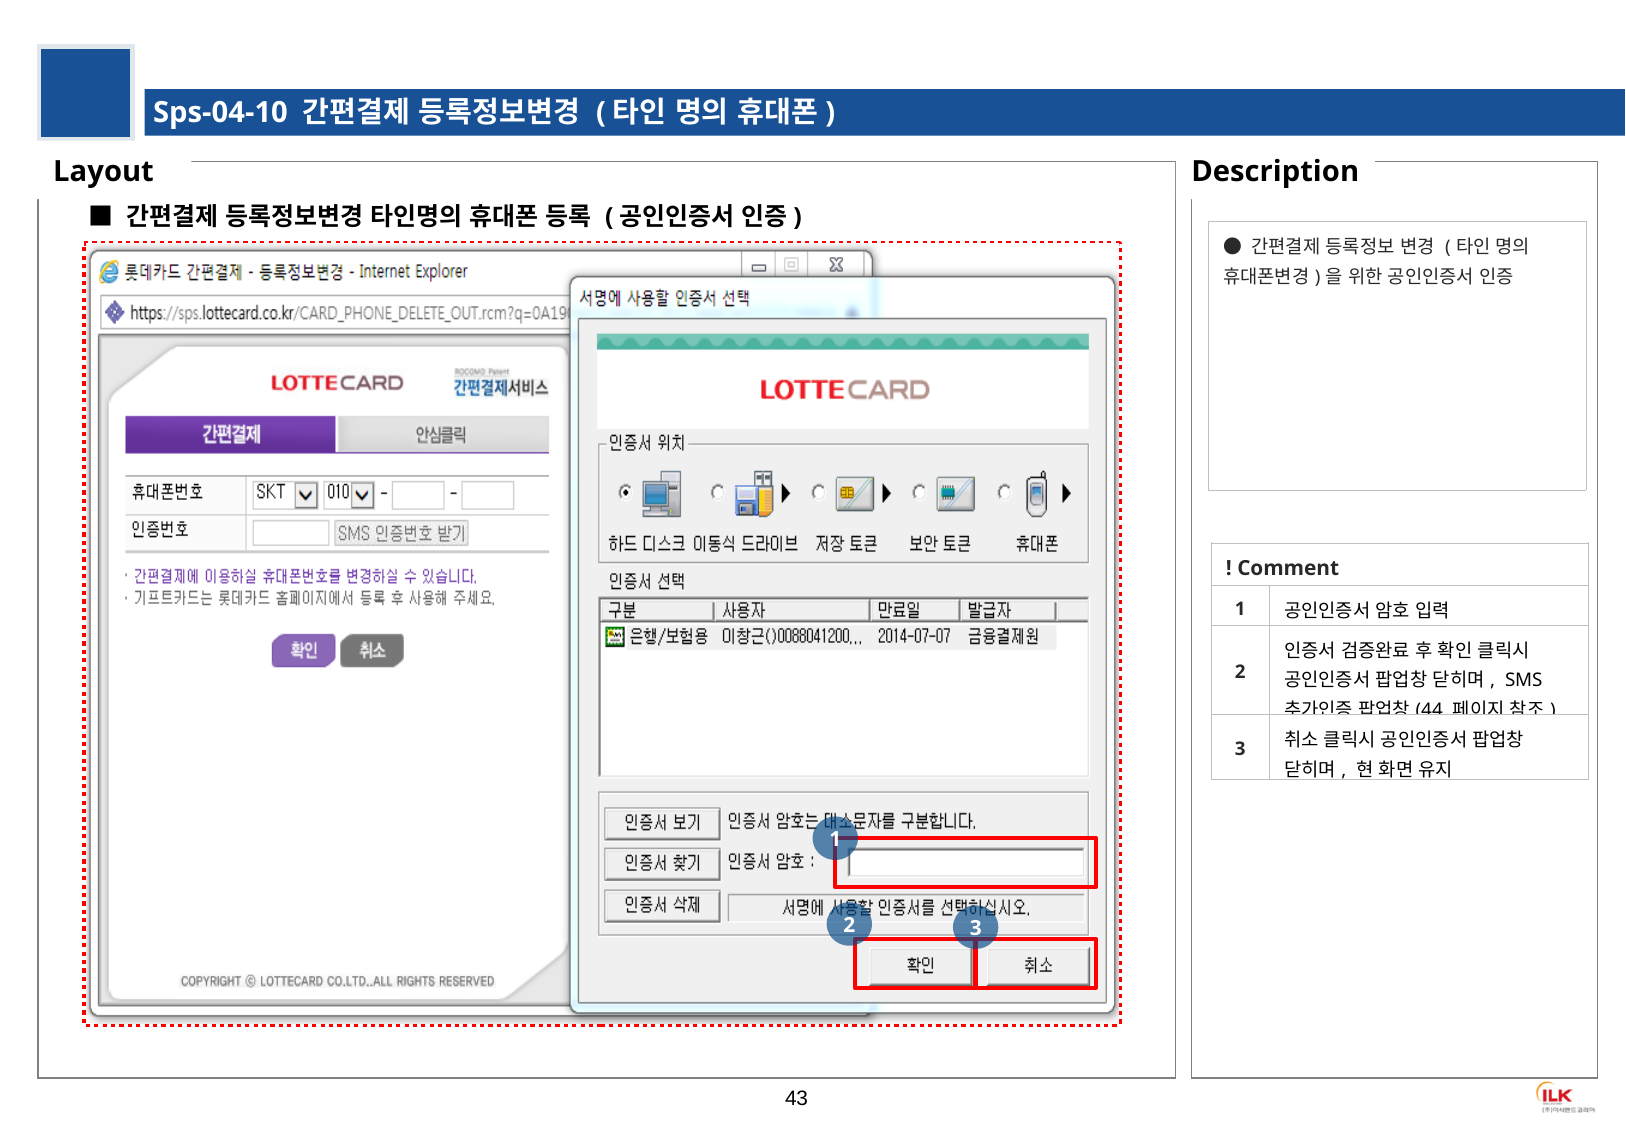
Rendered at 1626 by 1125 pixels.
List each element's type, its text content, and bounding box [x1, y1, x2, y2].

table_cell 3 [1212, 715, 1269, 779]
table_header ● 간편결제 등록정보 변경 (타인 명의 휴대폰변경)을 위한 공인인증서 인증 [1209, 222, 1586, 490]
text_box Sps-04-10 간편결제 등록정보변경 (타인 명의 휴대폰) [153, 93, 1622, 129]
table_cell 1 [1212, 586, 1269, 625]
table_header ! Comment [1212, 544, 1588, 585]
table_cell 인증서 검증완료 후 확인 클릭시 공인인증서 팝업창 닫히며, SMS추가인증 팝업창(44 페이지 참조) [1270, 626, 1588, 714]
picture [1532, 1079, 1598, 1115]
text_box ■ 간편결제 등록정보변경 타인명의 휴대폰 등록 (공인인증서 인증) [72, 185, 1131, 246]
picture [86, 243, 1119, 1024]
table_cell 취소 클릭시 공인인증서 팝업창 닫히며, 현 화면 유지 [1270, 715, 1588, 779]
table_cell 2 [1212, 626, 1269, 714]
table_cell 공인인증서 암호 입력 [1270, 586, 1588, 625]
